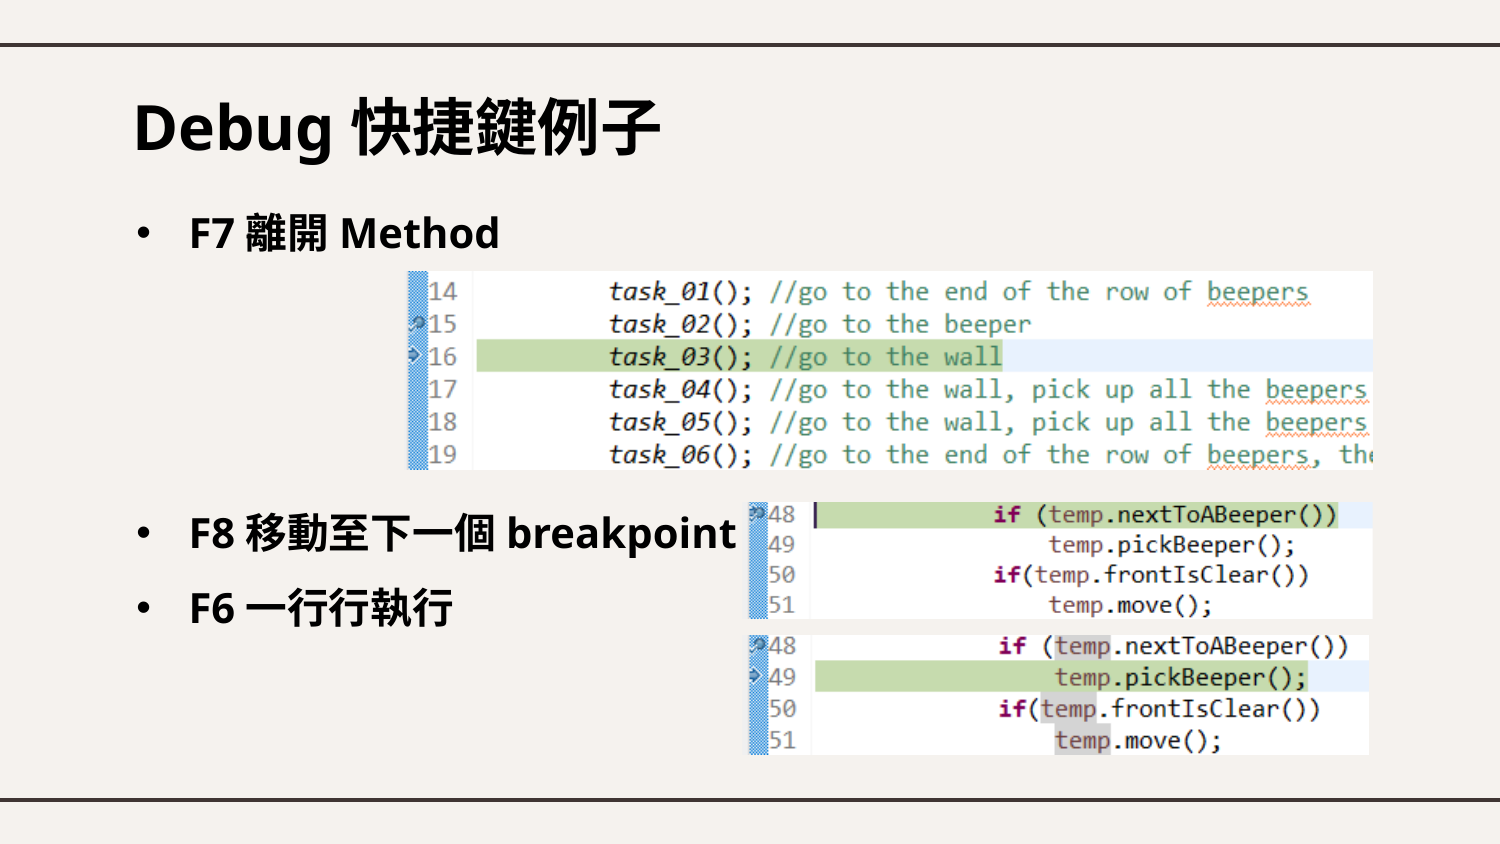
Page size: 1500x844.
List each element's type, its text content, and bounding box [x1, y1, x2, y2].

picture [742, 634, 1370, 755]
picture [742, 502, 1373, 620]
subtitle F7離開Method F8移動至下一個breakpoint F6一行行執行 [42, 166, 1068, 558]
picture [404, 271, 1373, 470]
title Debug快捷鍵例子 [116, 72, 1049, 166]
